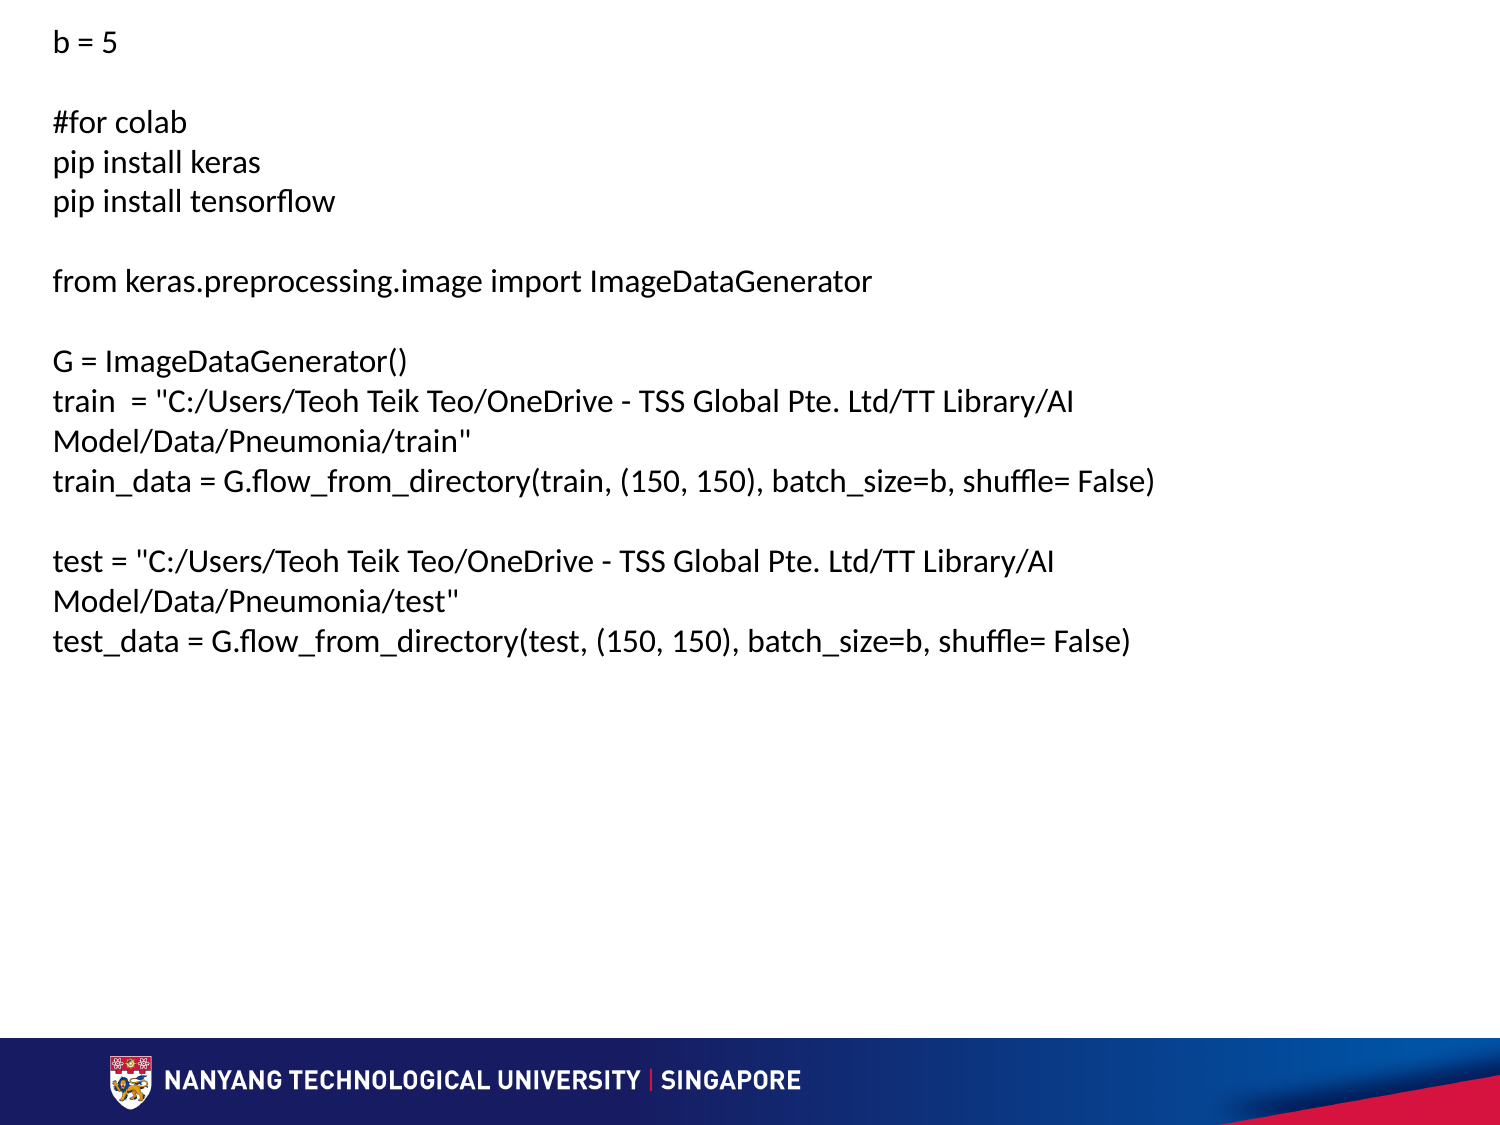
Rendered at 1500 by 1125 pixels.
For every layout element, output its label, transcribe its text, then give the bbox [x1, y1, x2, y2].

picture [0, 1038, 1500, 1125]
text_box b = 5 #for colab pip install keras pip install tensorflow from keras.preprocessing.image import ImageDataGenerator G = ImageDataGenerator() train = "C:/Users/Teoh Teik Teo/OneDrive - TSS Global Pte. Ltd/TT Library/AI Model/Data/Pneumonia/train" train_data = G.flow_from_directory(train, (150, 150), batch_size=b, shuffle= False) test = "C:/Users/Teoh Teik Teo/OneDrive - TSS Global Pte. Ltd/TT Library/AI Model/Data/Pneumonia/test" test_data = G.flow_from_directory(test, (150, 150), batch_size=b, shuffle= False) [37, 12, 1300, 667]
